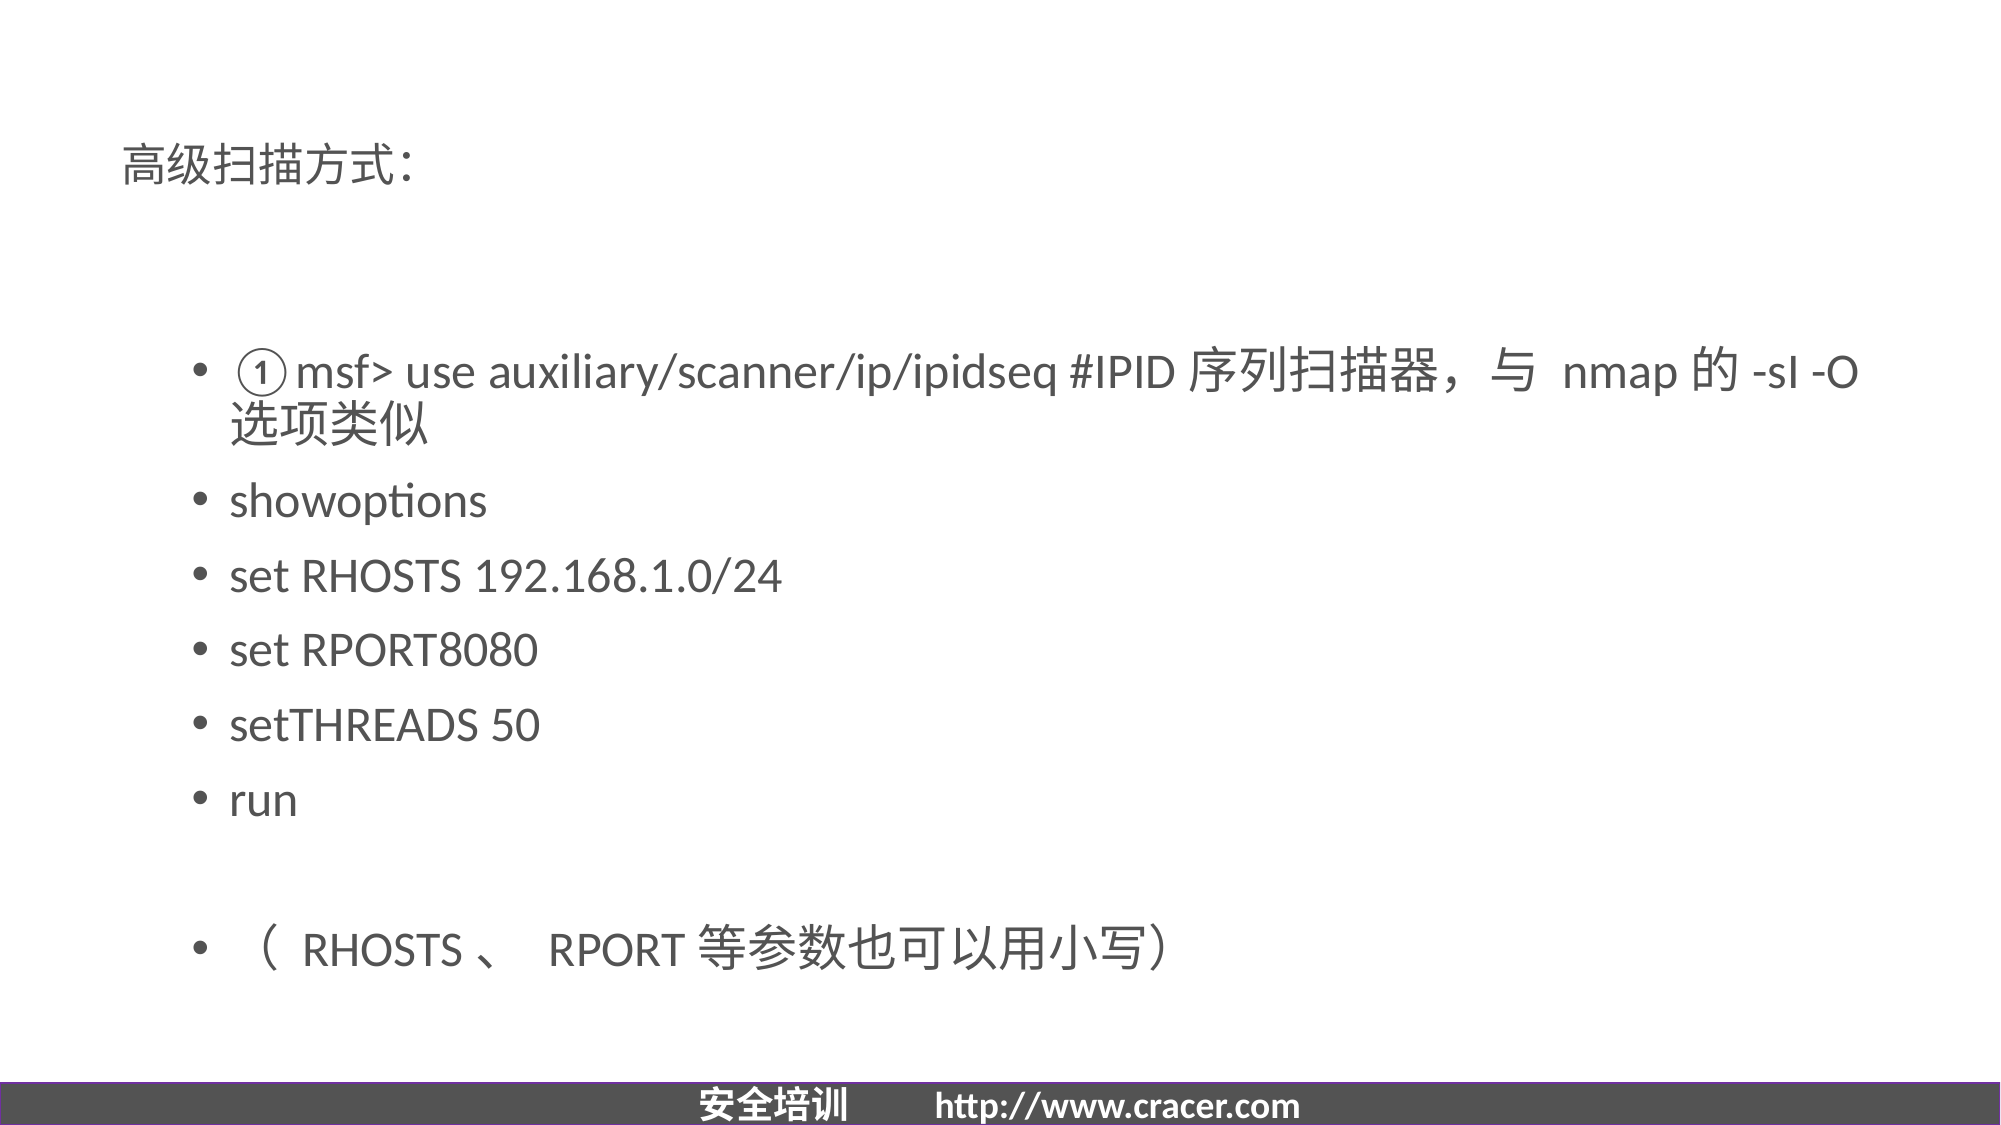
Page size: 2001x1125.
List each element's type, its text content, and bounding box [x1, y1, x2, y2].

list ①msf> use auxiliary/scanner/ip/ipidseq #IPID序列扫描器，与 nmap的-sI -O选项类似 showoptions set RHOSTS 192.168.1.0/24 set RPORT8080 setTHREADS 50 run （ RHOSTS、 RPORT等参数也可以用小写） [176, 337, 1906, 1031]
title 高级扫描方式： [105, 134, 821, 200]
